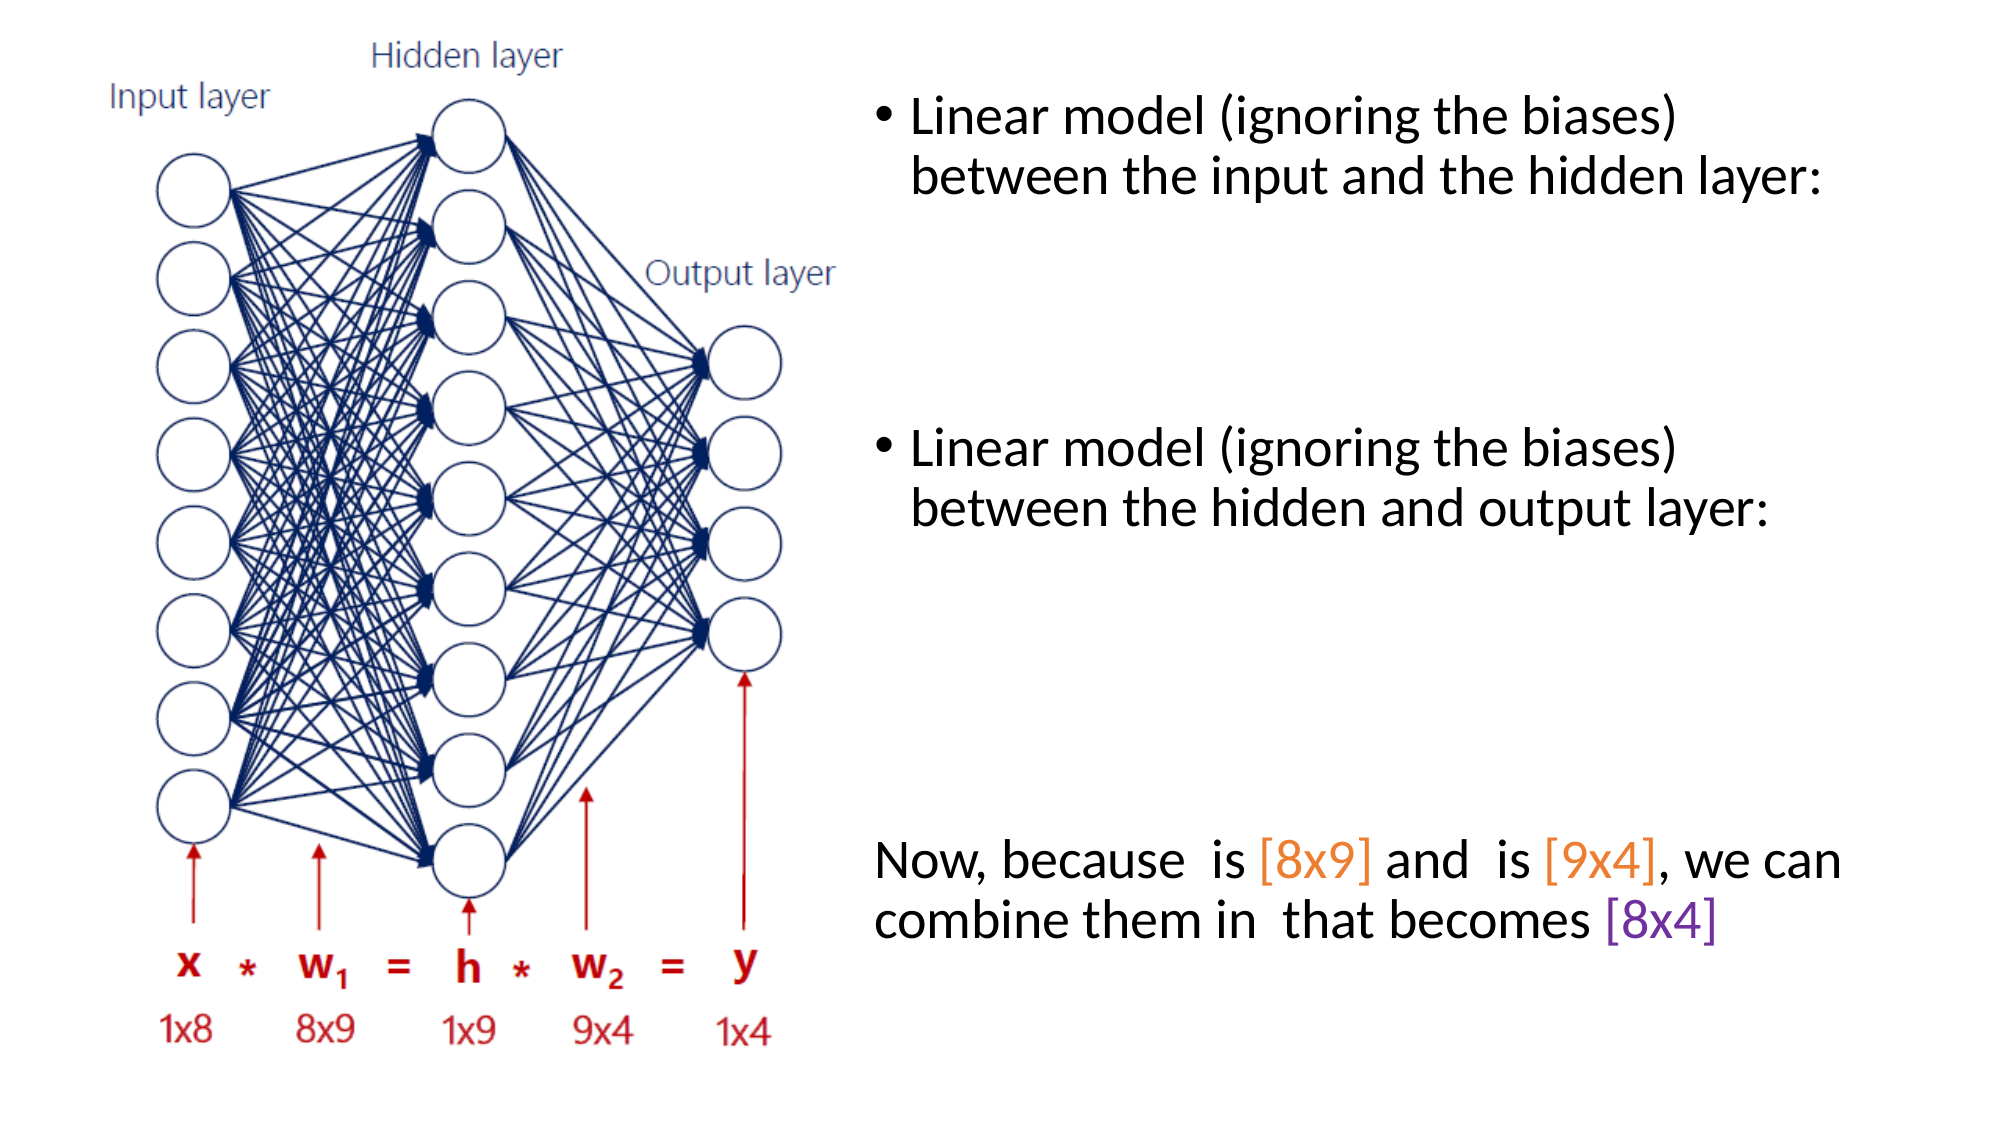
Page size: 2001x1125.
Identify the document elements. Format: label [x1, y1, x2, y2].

picture [87, 0, 860, 1080]
